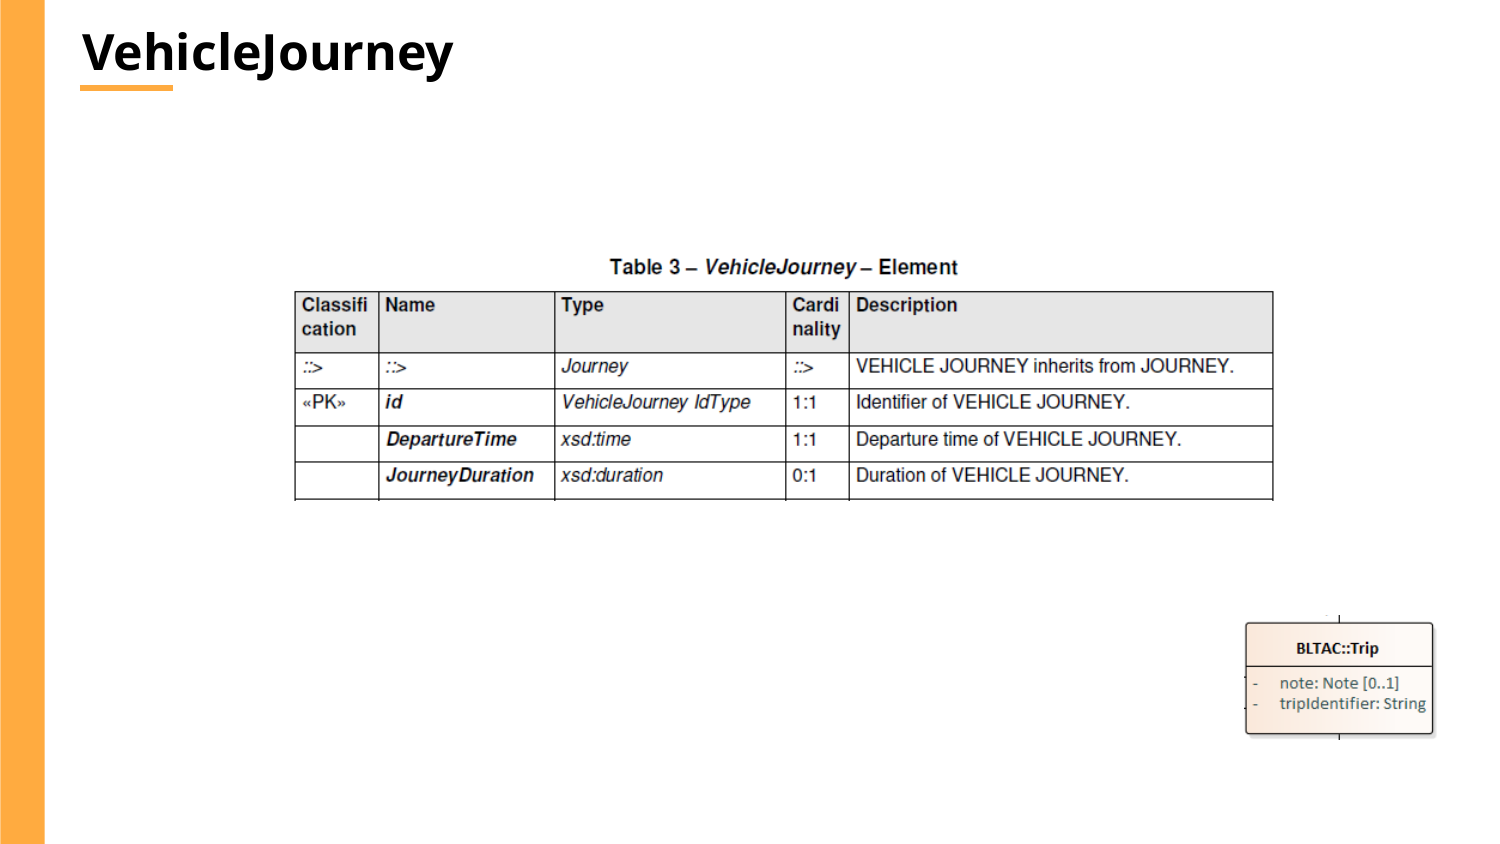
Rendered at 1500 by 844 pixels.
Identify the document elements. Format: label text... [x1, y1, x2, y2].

text_box [0, 0, 45, 844]
picture [290, 254, 1276, 501]
text_box VehicleJourney [67, 5, 1231, 78]
picture [1243, 614, 1442, 740]
